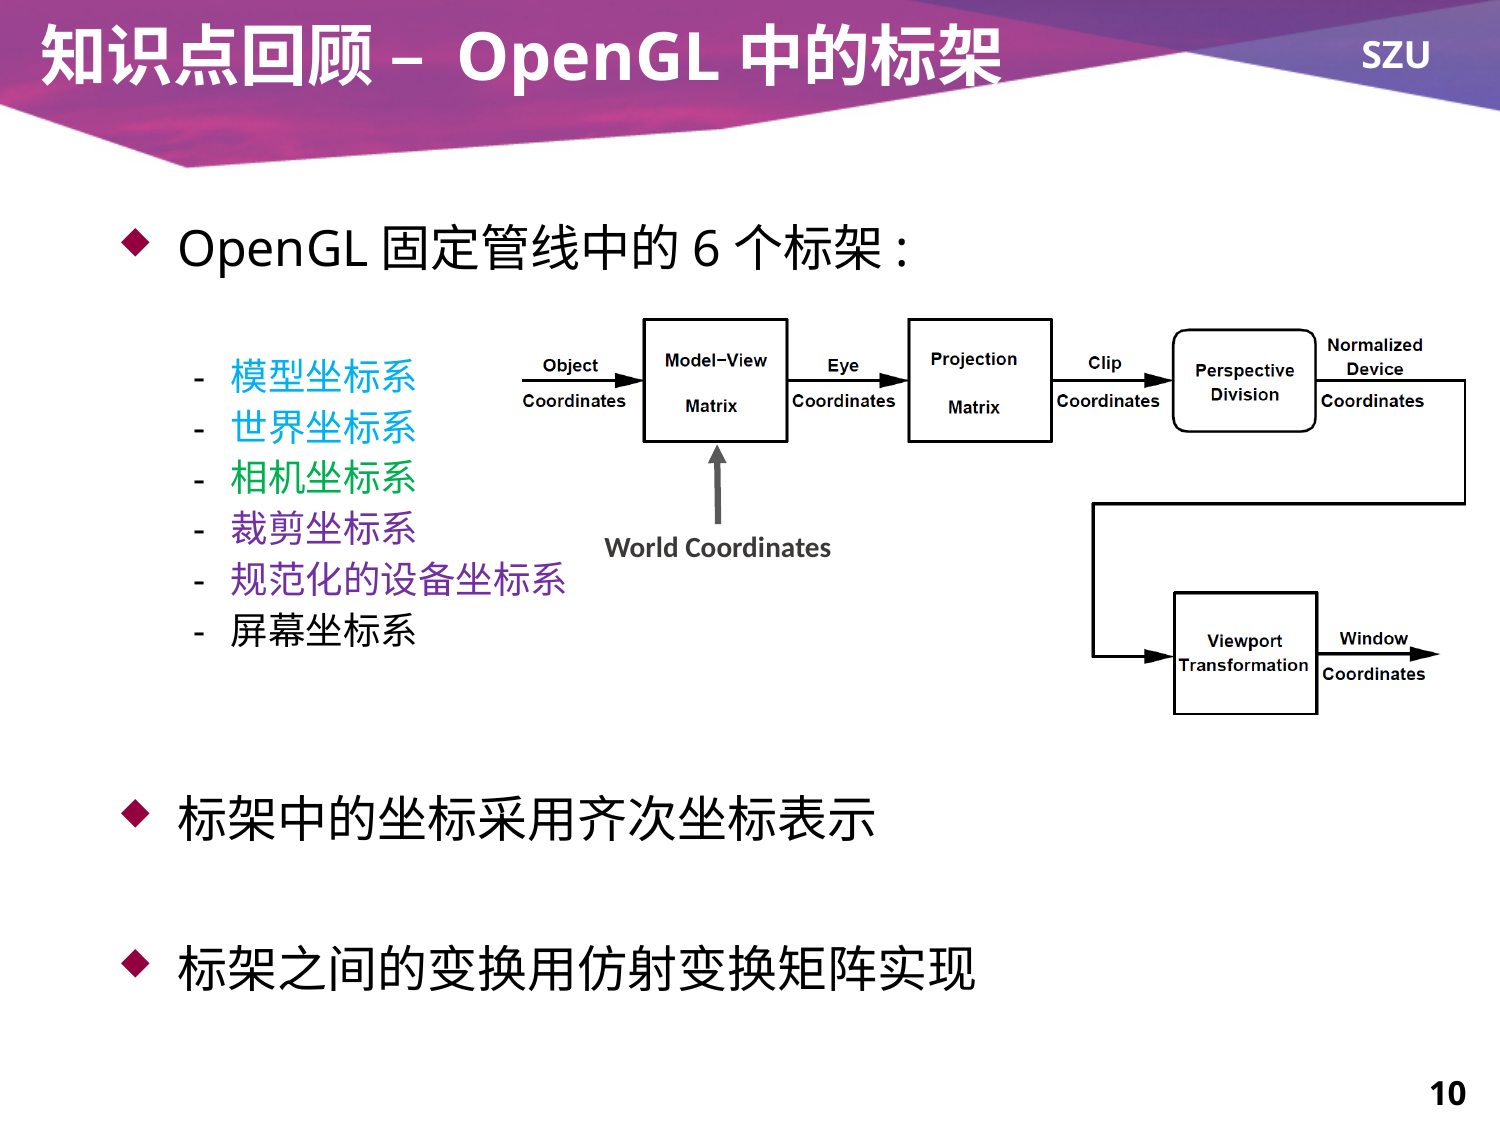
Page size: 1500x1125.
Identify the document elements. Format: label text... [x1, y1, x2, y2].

slide_number 10 [1384, 1065, 1500, 1125]
title 知识点回顾 – OpenGL中的标架 [25, 15, 1320, 104]
list OpenGL固定管线中的6个标架: 模型坐标系 世界坐标系 相机坐标系 裁剪坐标系 规范化的设备坐标系 屏幕坐标系 标架中的坐标采用齐次坐标表示 标架之间的变换用仿射变换矩阵实现 [103, 216, 1397, 1022]
picture [0, 0, 1500, 1125]
